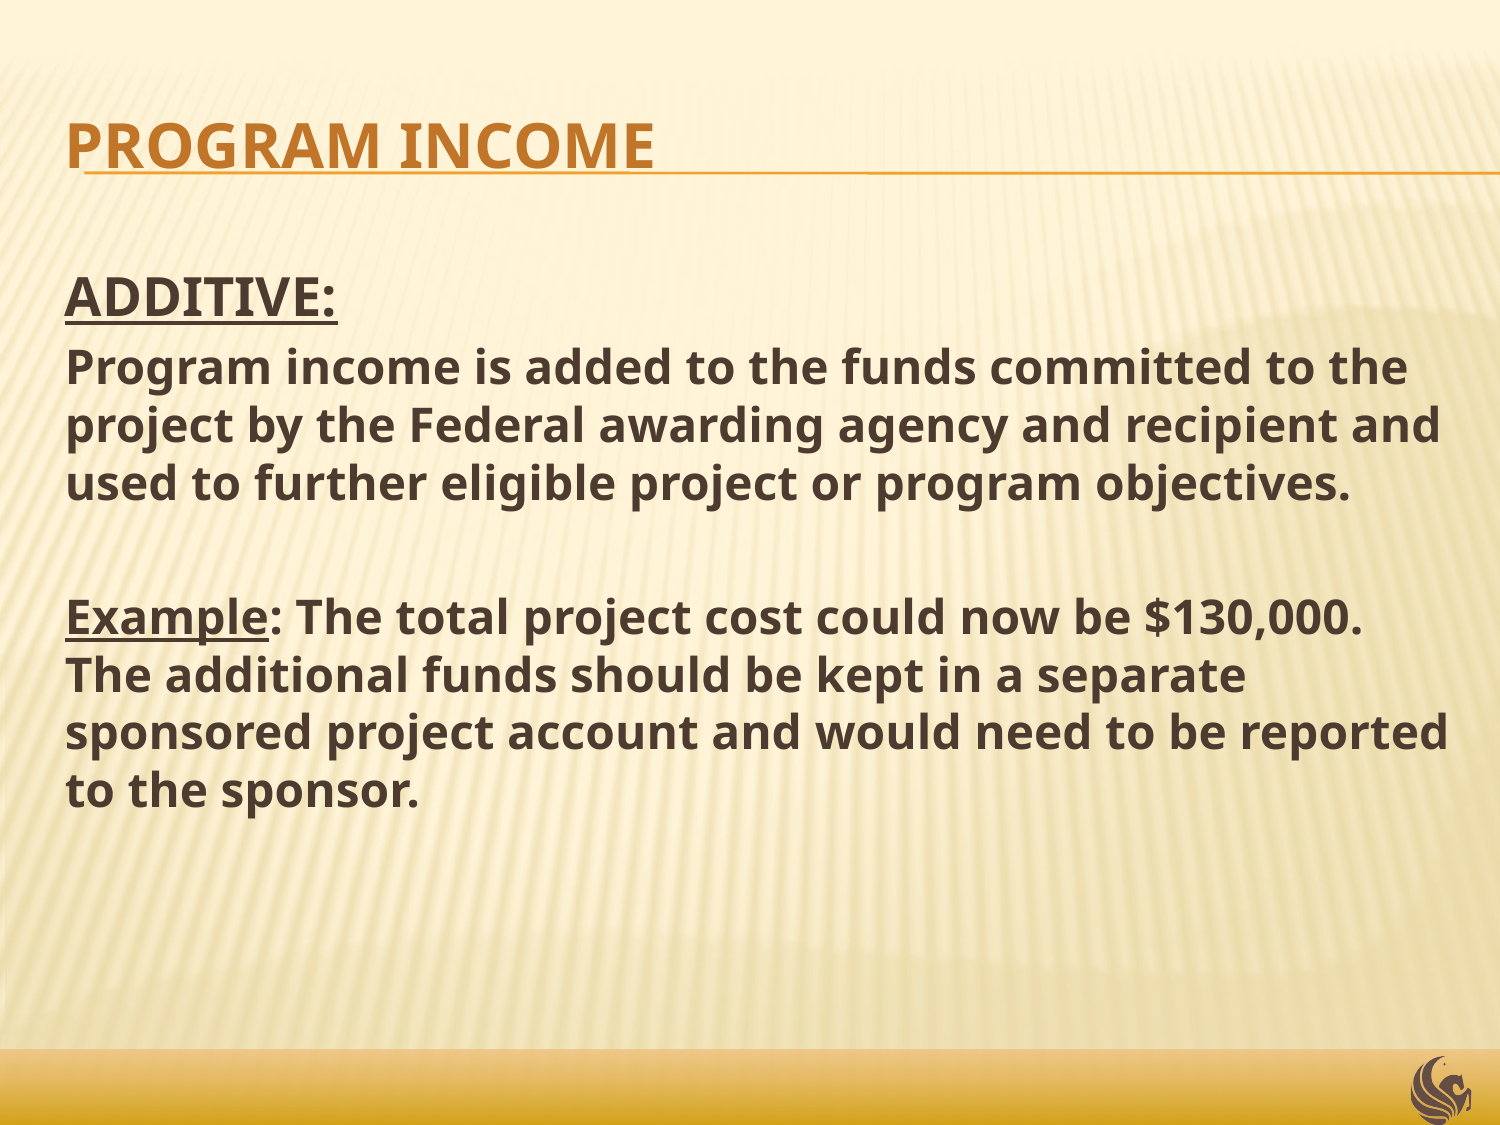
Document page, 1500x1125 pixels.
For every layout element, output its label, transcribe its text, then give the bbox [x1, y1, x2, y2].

list ADDITIVE: Program income is added to the funds committed to the project by the Federal awarding agency and recipient and used to further eligible project or program objectives. Example: The total project cost could now be $130,000. The additional funds should be kept in a separate sponsored project account and would need to be reported to the sponsor. [50, 254, 1475, 998]
title PROGRAM INCOME [50, 75, 1475, 213]
